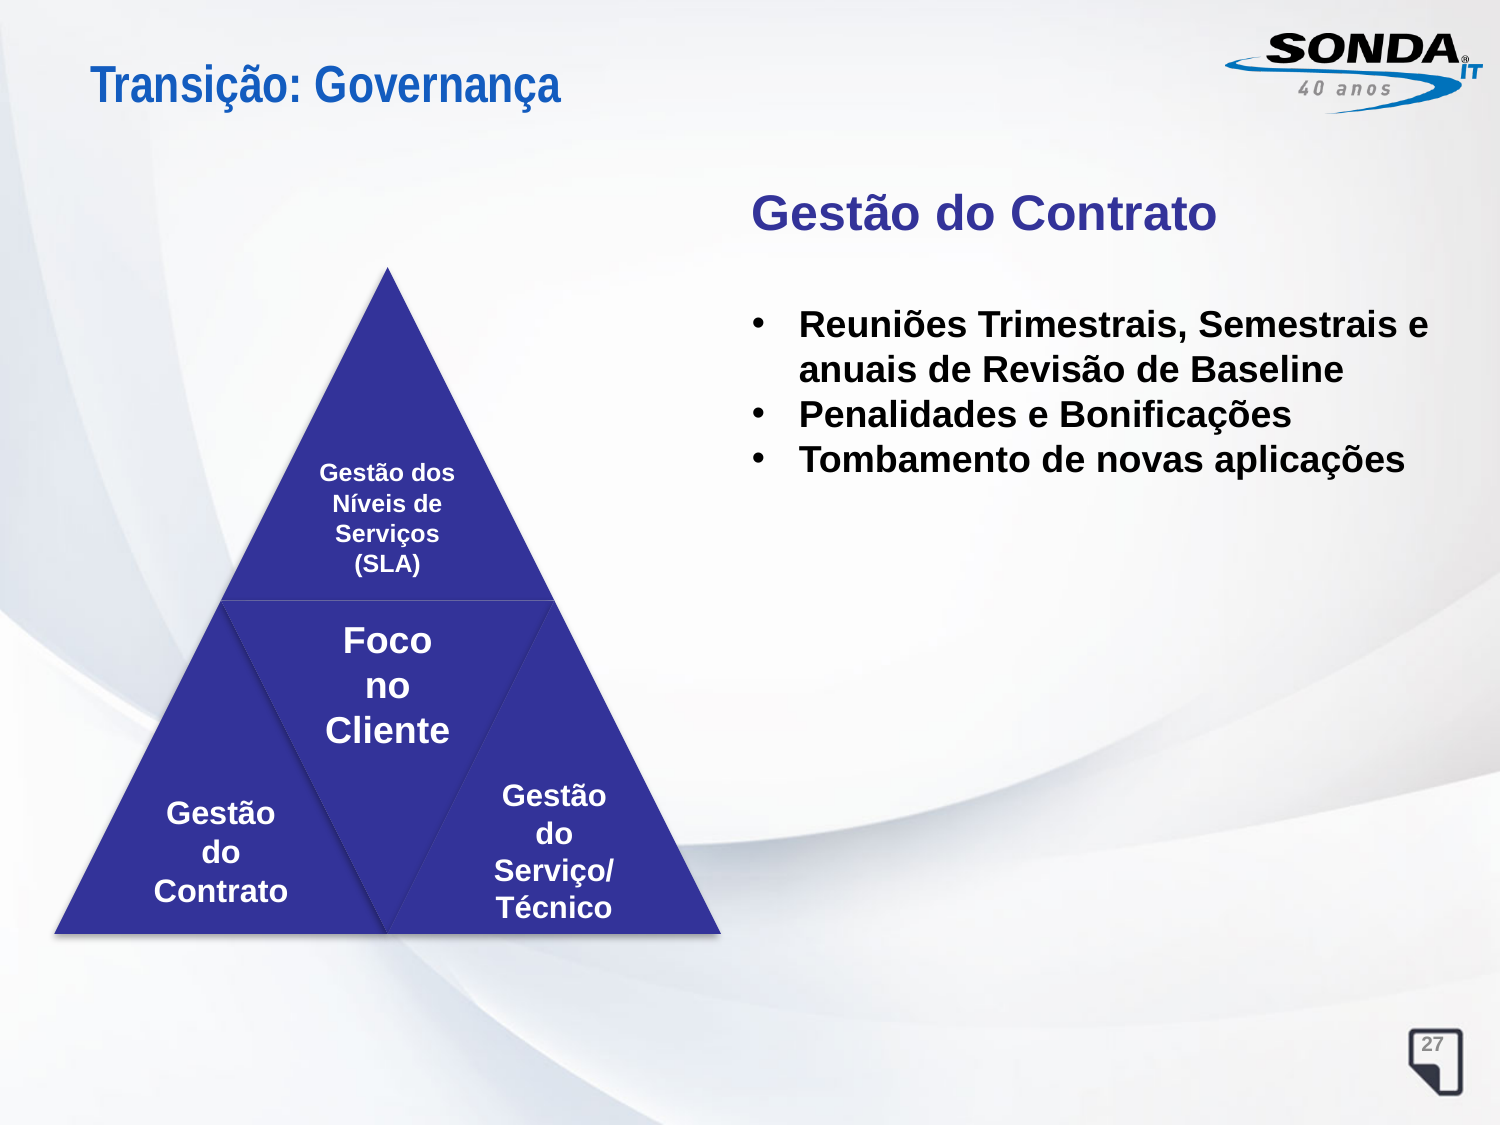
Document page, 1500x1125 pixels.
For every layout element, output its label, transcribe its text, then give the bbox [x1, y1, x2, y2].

picture [0, 0, 1500, 1125]
text_box Gestão do Contrato Reuniões Trimestrais, Semestrais e anuais de Revisão de Baseline Penalidades e Bonificações Tombamento de novas aplicações [737, 172, 1459, 623]
text_box Transição: Governança [74, 45, 1425, 119]
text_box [0, 266, 888, 935]
slide_number 27 [1108, 1023, 1459, 1084]
